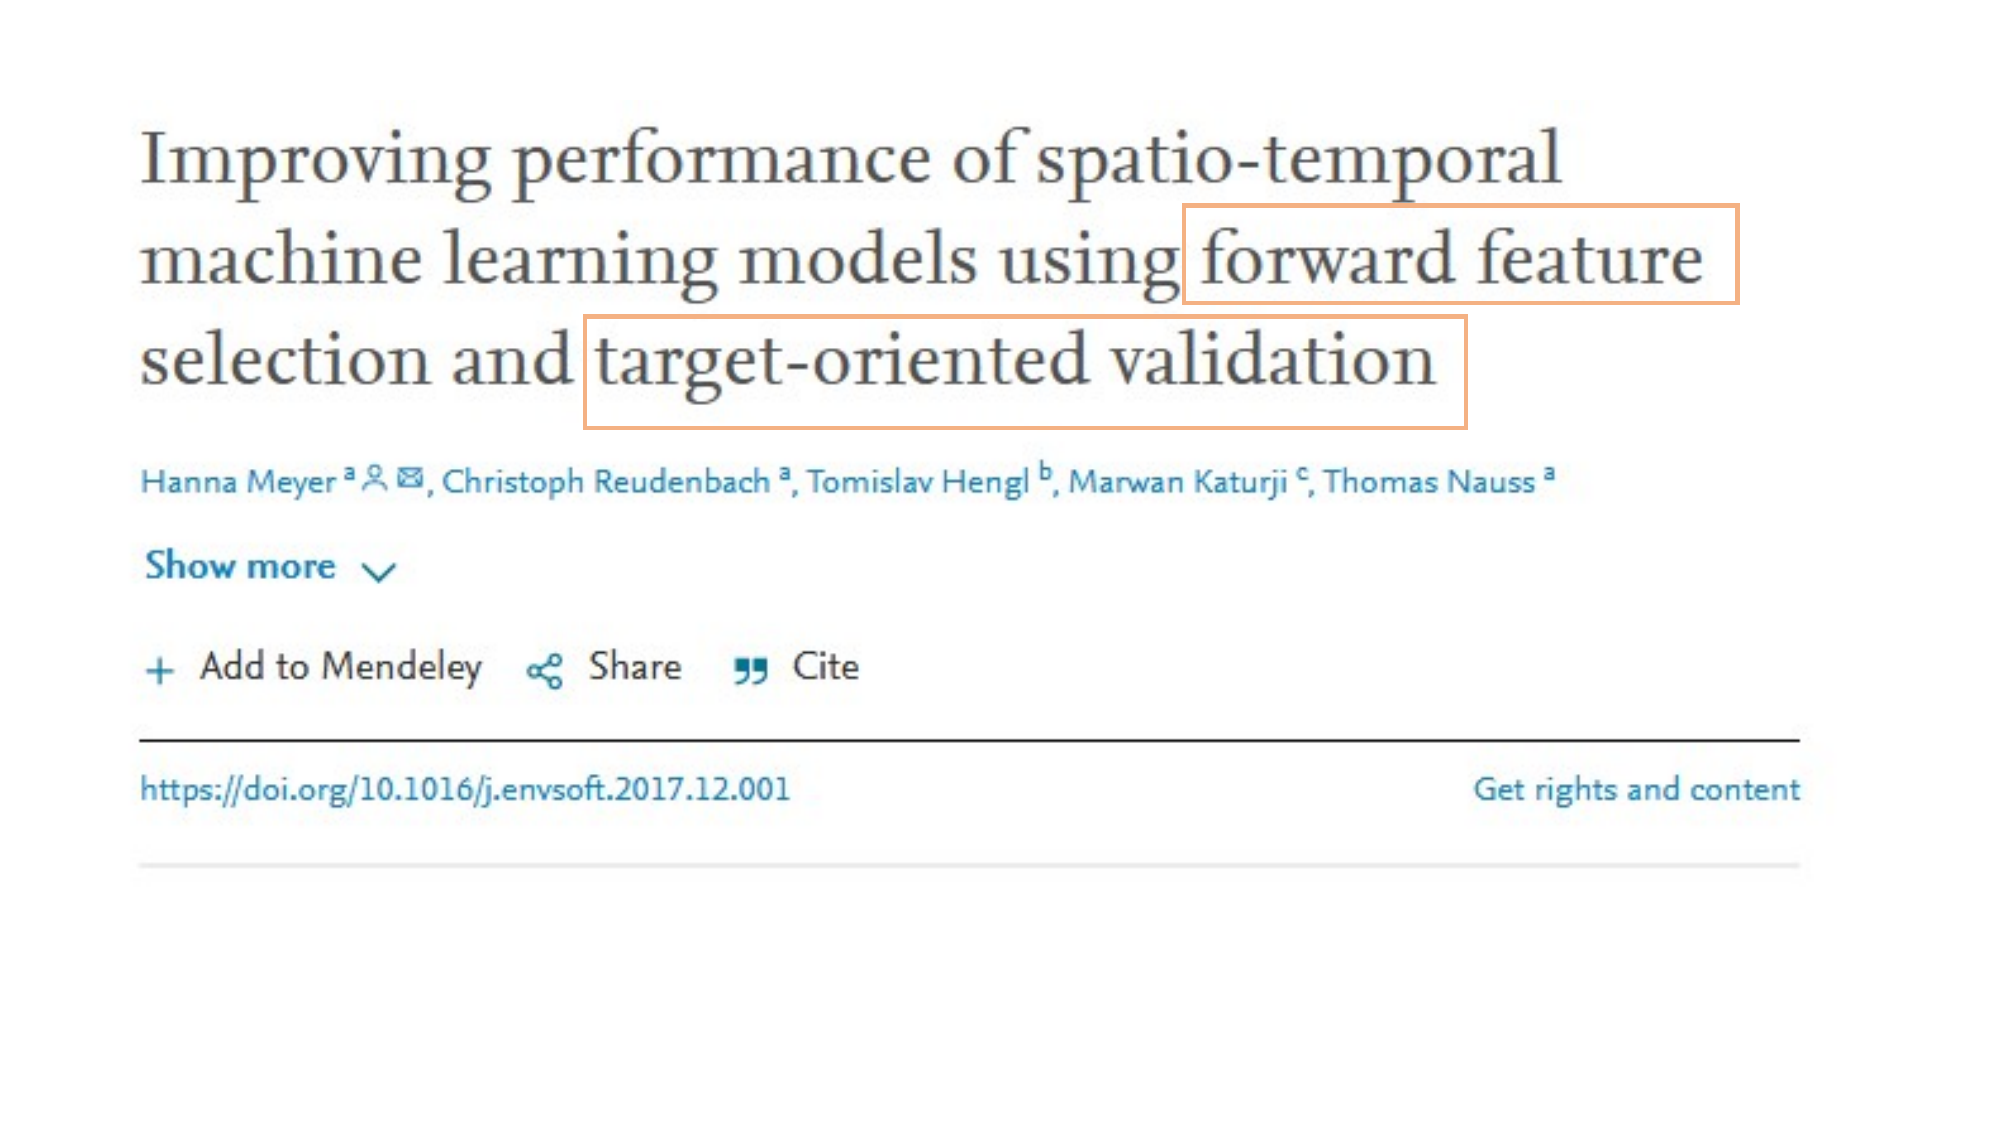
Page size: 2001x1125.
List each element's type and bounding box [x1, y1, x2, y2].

picture [92, 100, 1869, 894]
